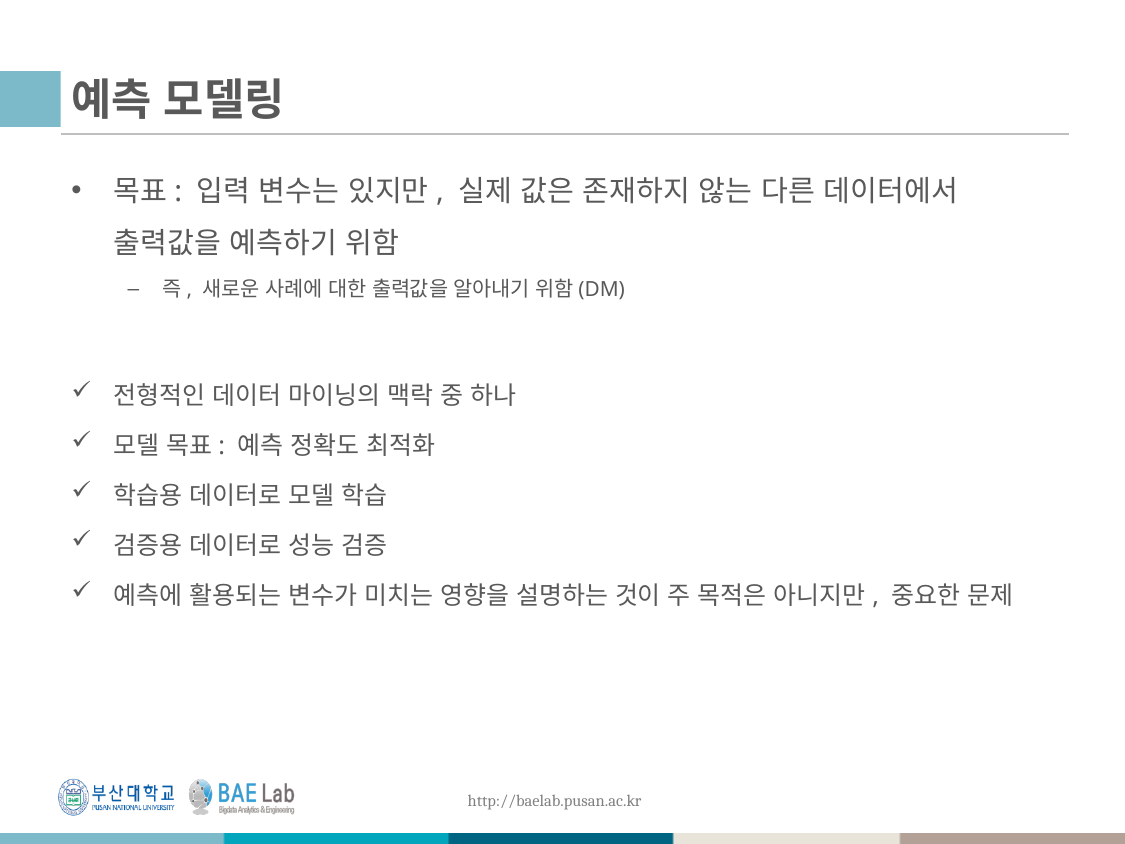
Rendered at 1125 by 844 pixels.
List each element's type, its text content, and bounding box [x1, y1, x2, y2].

picture [0, 833, 448, 844]
list 목표: 입력 변수는 있지만, 실제 값은 존재하지 않는 다른 데이터에서 출력값을 예측하기 위함 즉, 새로운 사례에 대한 출력값을 알아내기 위함(DM) 전형적인 데이터 마이닝의 맥락 중 하나 모델 목표: 예측 정확도 최적화 학습용 데이터로 모델 학습 검증용 데이터로 성능 검증 예측에 활용되는 변수가 미치는 영향을 설명하는 것이 주 목적은 아니지만, 중요한 문제 [56, 146, 1069, 754]
title 예측 모델링 [56, 71, 1069, 125]
picture [673, 833, 1125, 844]
picture [55, 775, 175, 819]
picture [186, 776, 300, 816]
